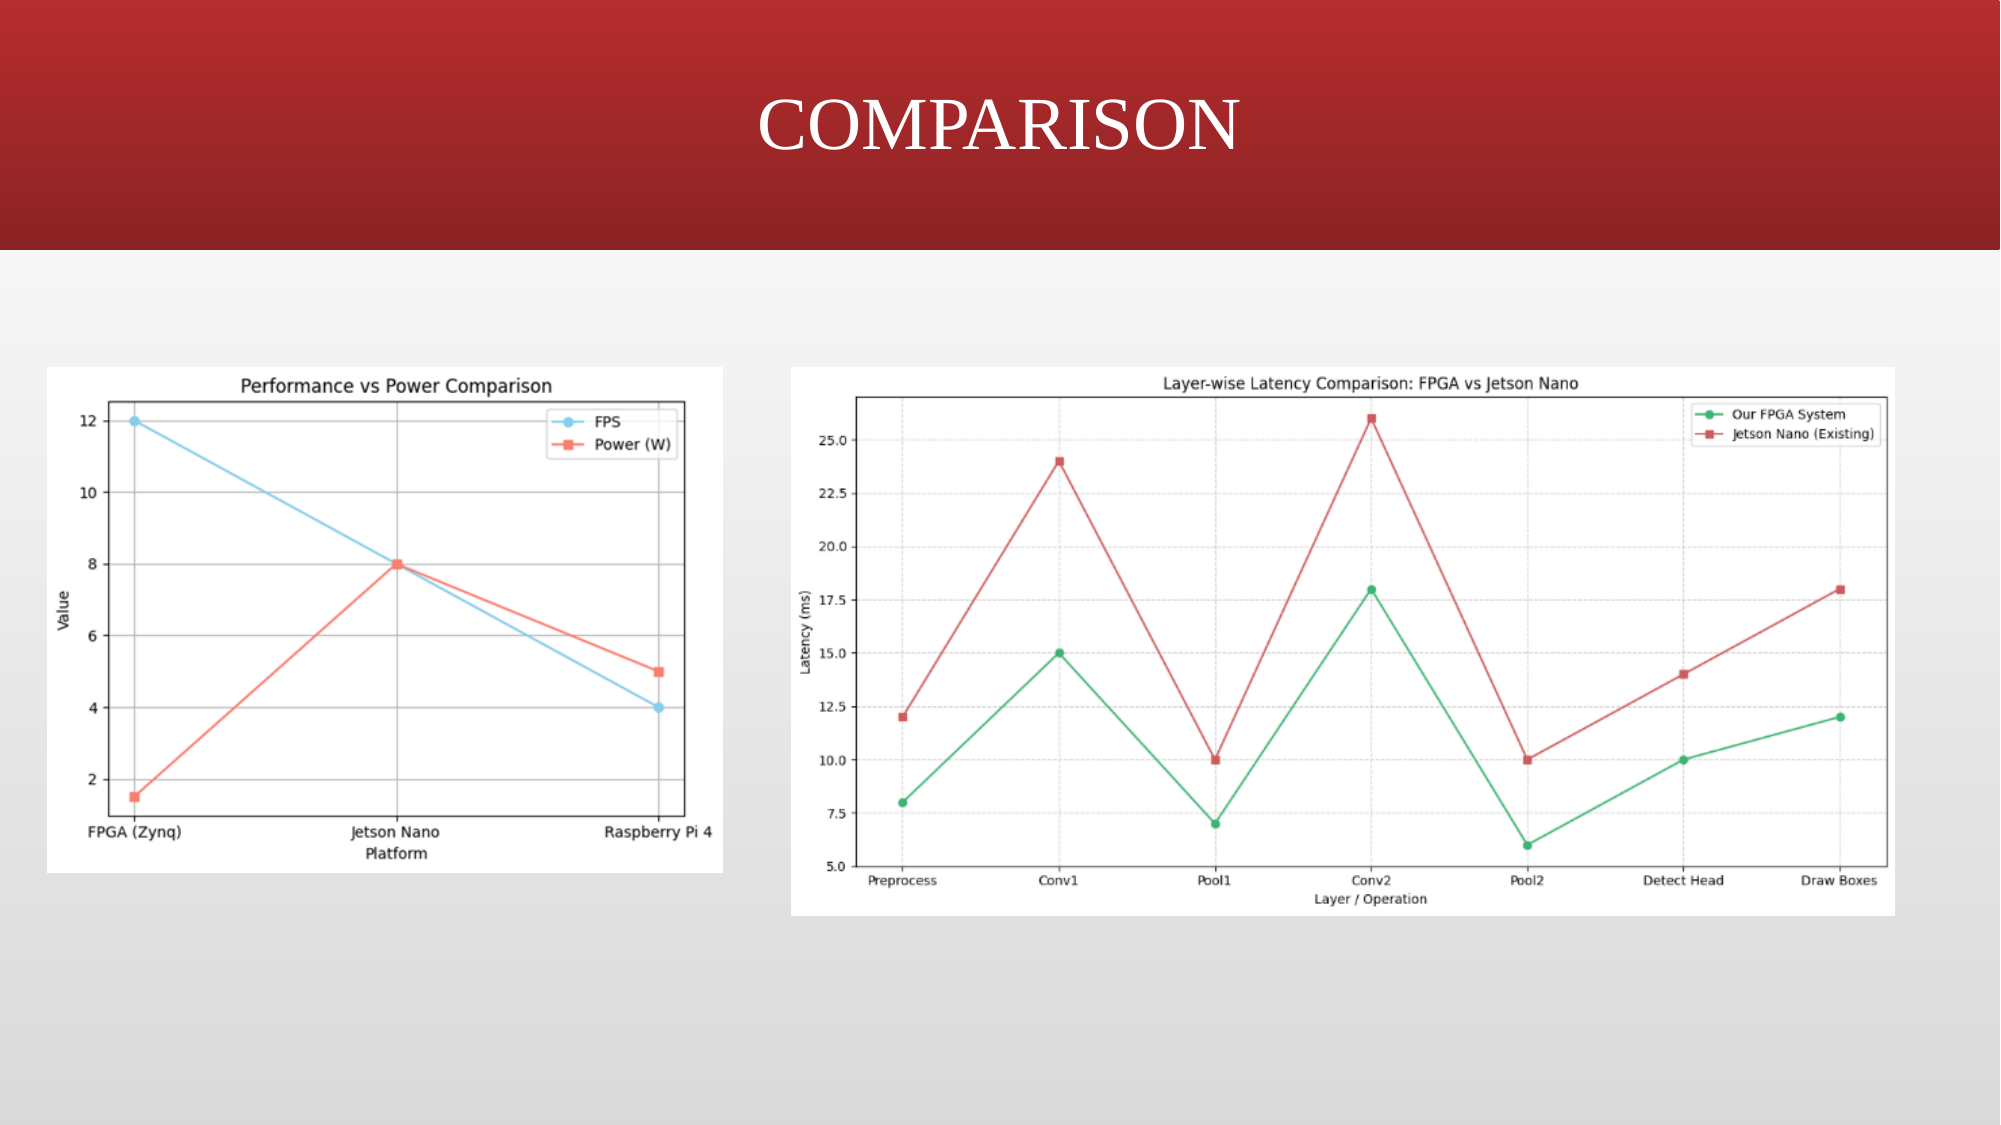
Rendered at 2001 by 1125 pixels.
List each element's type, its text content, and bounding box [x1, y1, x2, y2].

title COMPARISON [174, 16, 1825, 234]
picture [47, 367, 723, 873]
picture [791, 367, 1895, 916]
